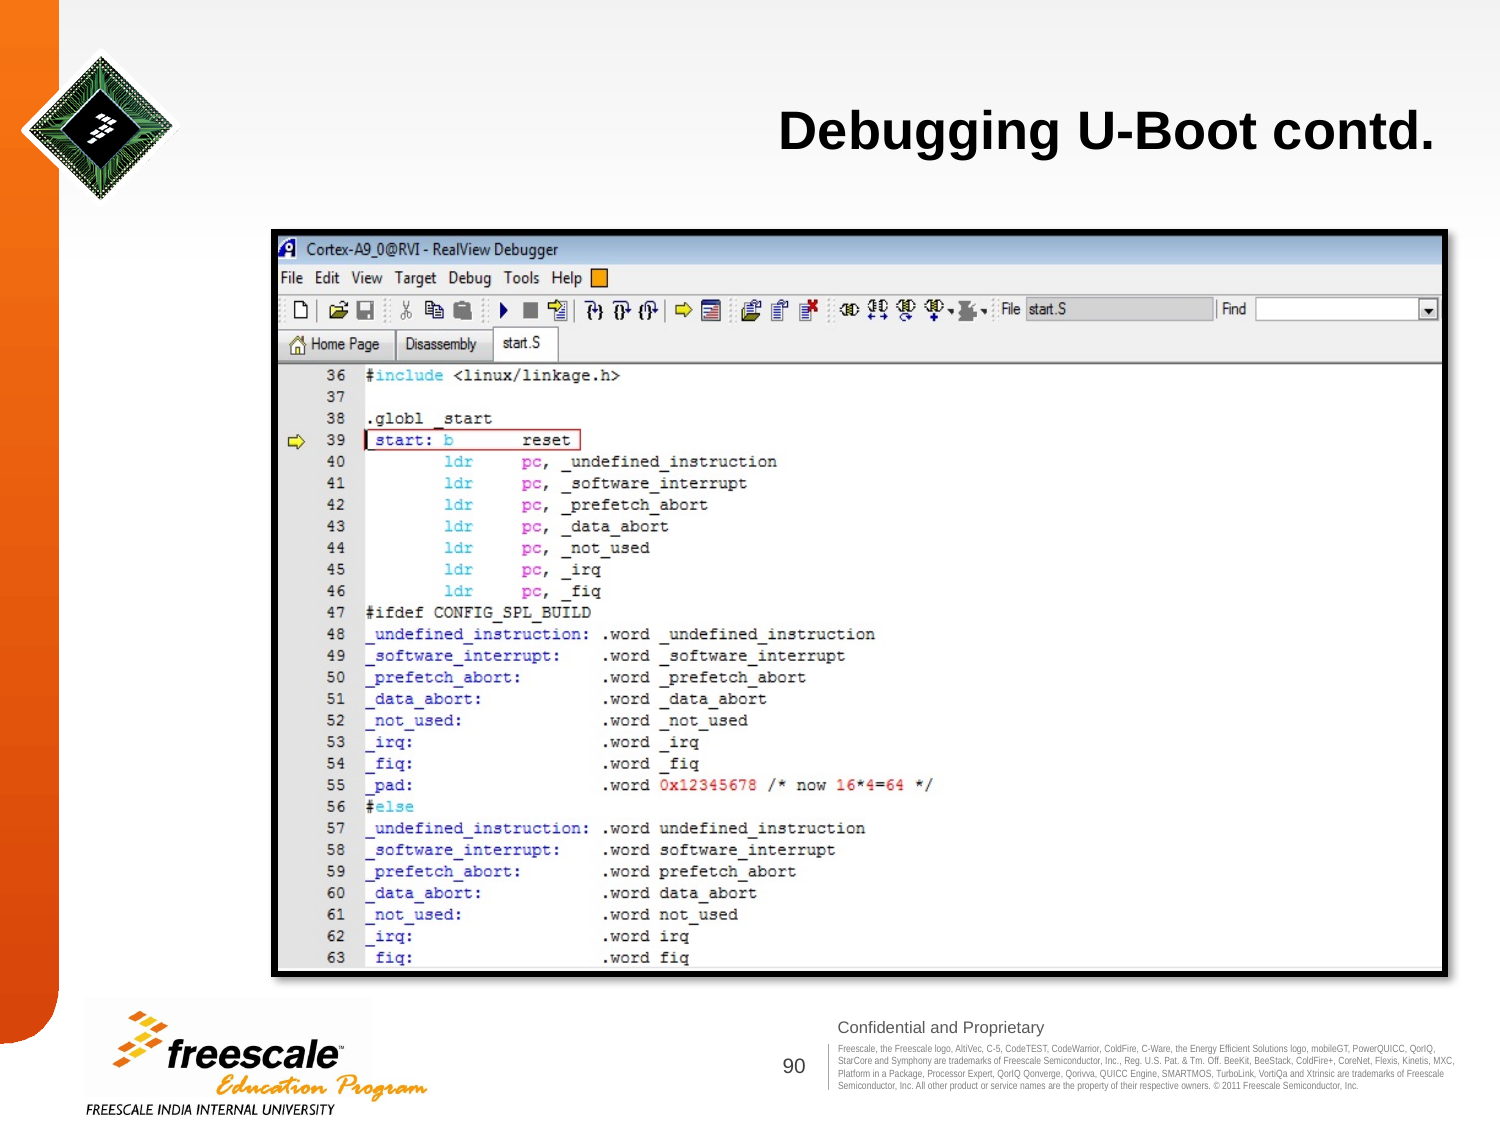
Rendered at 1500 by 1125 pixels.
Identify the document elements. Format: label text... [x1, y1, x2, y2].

picture [77, 997, 435, 1123]
picture [277, 235, 1443, 971]
title Debugging U-Boot contd. [180, 73, 1452, 182]
picture [106, 50, 180, 122]
picture [104, 129, 180, 208]
picture [30, 57, 172, 199]
picture [23, 135, 98, 208]
picture [23, 50, 97, 126]
